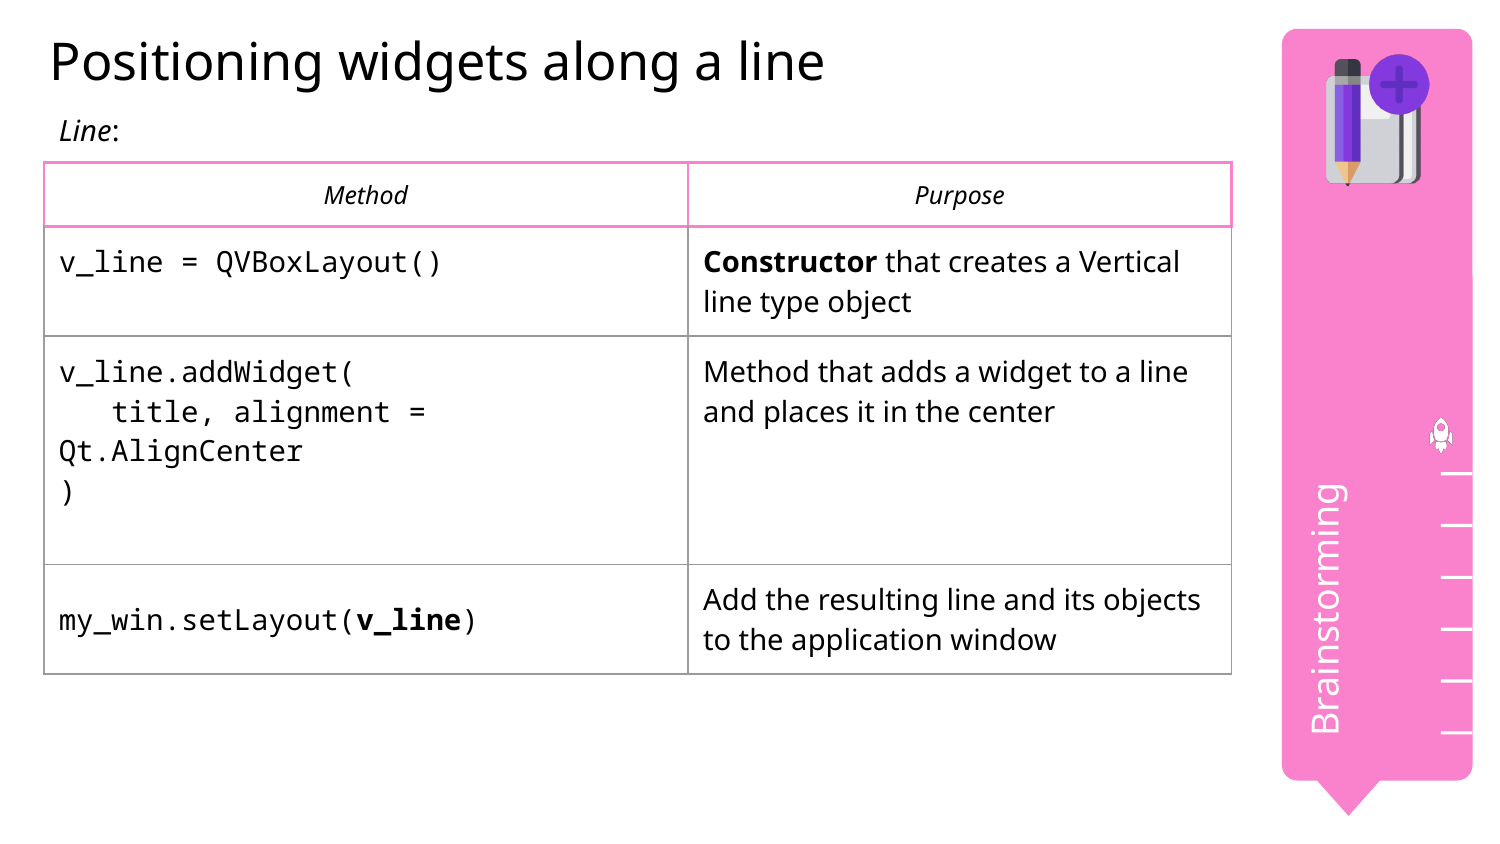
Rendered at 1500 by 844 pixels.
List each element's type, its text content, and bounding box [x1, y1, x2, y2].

table_cell v_line = QVBoxLayout() [45, 228, 687, 335]
table_cell Add the resulting line and its objects to the application window [689, 565, 1231, 673]
text_box Positioning widgets along a line [49, 28, 1237, 113]
table_header Purpose [689, 164, 1230, 225]
table_cell Method that adds a widget to a line and places it in the center [689, 337, 1231, 564]
picture [1423, 412, 1459, 459]
table_cell Constructor that creates a Vertical line type object [689, 228, 1231, 335]
table_header Method [45, 164, 687, 225]
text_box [1281, 28, 1473, 817]
text_box Line: [43, 97, 458, 143]
table_cell my_win.setLayout(v_line) [45, 565, 687, 673]
picture [1290, 38, 1464, 202]
table_cell v_line.addWidget( title, alignment = Qt.AlignCenter ) [45, 337, 687, 564]
